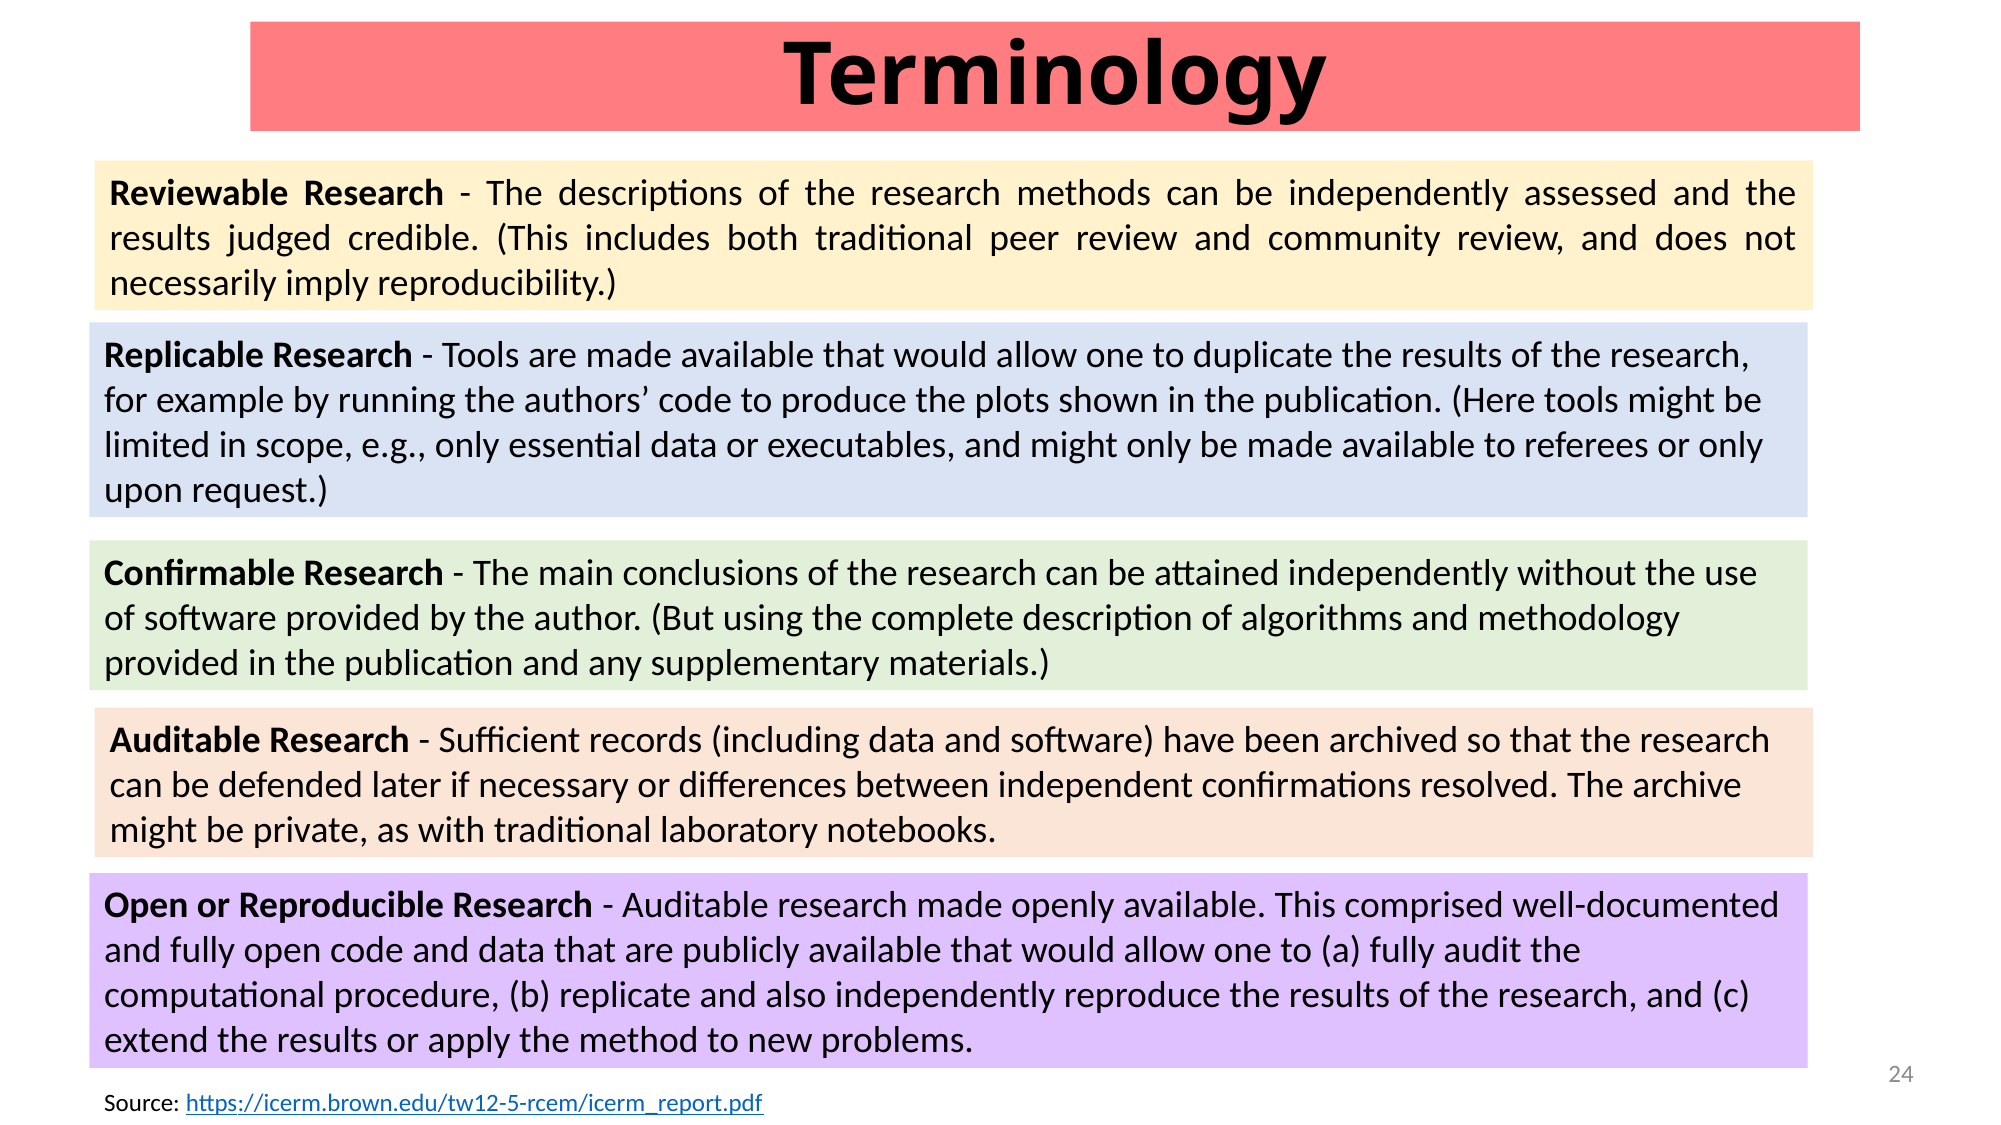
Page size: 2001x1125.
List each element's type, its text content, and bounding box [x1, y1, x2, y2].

text_box Open or Reproducible Research - Auditable research made openly available. This comprised well-documented and fully open code and data that are publicly available that would allow one to (a) fully audit the computational procedure, (b) replicate and also independently reproduce the results of the research, and (c) extend the results or apply the method to new problems. [89, 873, 1808, 1068]
title Terminology [250, 21, 1860, 131]
text_box Reviewable Research - The descriptions of the research methods can be independently assessed and the results judged credible. (This includes both traditional peer review and community review, and does not necessarily imply reproducibility.) [94, 160, 1813, 311]
text_box Confirmable Research - The main conclusions of the research can be attained independently without the use of software provided by the author. (But using the complete description of algorithms and methodology provided in the publication and any supplementary materials.) [89, 540, 1808, 691]
slide_number 24 [1478, 1042, 1929, 1103]
text_box Replicable Research - Tools are made available that would allow one to duplicate the results of the research, for example by running the authors’ code to produce the plots shown in the publication. (Here tools might be limited in scope, e.g., only essential data or executables, and might only be made available to referees or only upon request.) [89, 322, 1808, 518]
text_box Source: https://icerm.brown.edu/tw12-5-rcem/icerm_report.pdf [89, 1079, 803, 1125]
text_box Auditable Research - Sufficient records (including data and software) have been archived so that the research can be defended later if necessary or differences between independent confirmations resolved. The archive might be private, as with traditional laboratory notebooks. [94, 707, 1813, 858]
